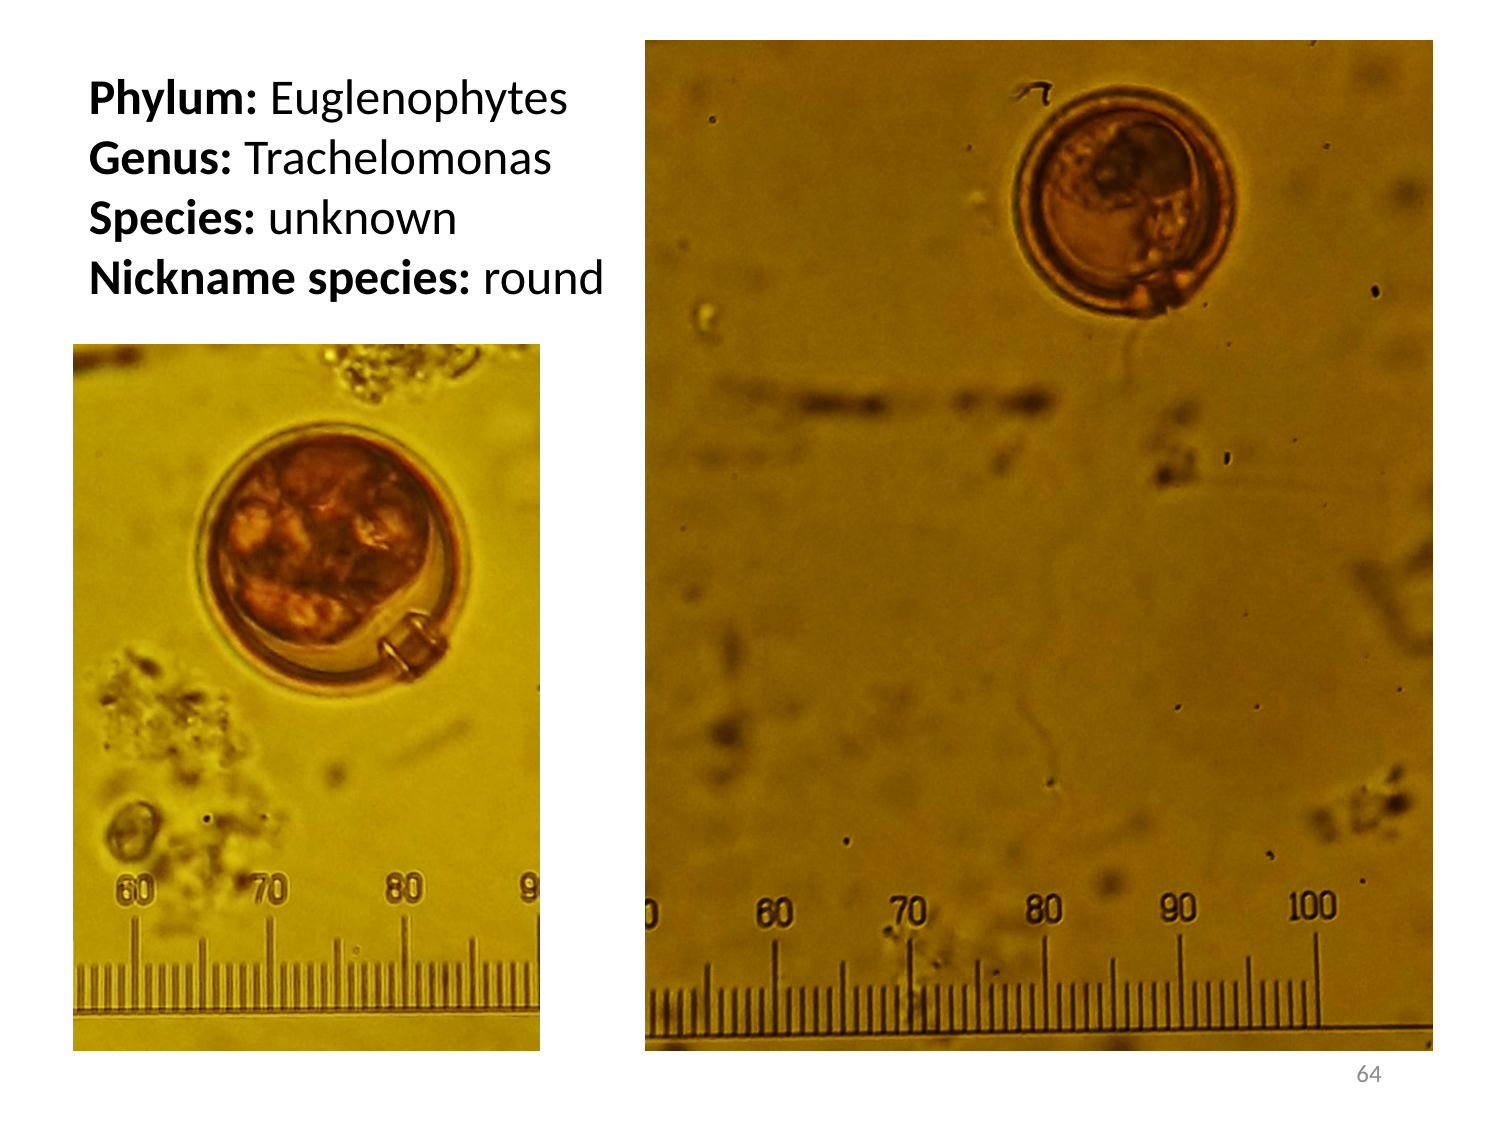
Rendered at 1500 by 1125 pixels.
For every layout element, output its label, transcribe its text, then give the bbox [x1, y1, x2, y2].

picture [73, 344, 540, 1051]
text_box Phylum: Euglenophytes Genus: Trachelomonas Species: unknown Nickname species: round [73, 56, 645, 312]
slide_number 64 [1059, 1051, 1397, 1103]
picture [645, 40, 1433, 1051]
